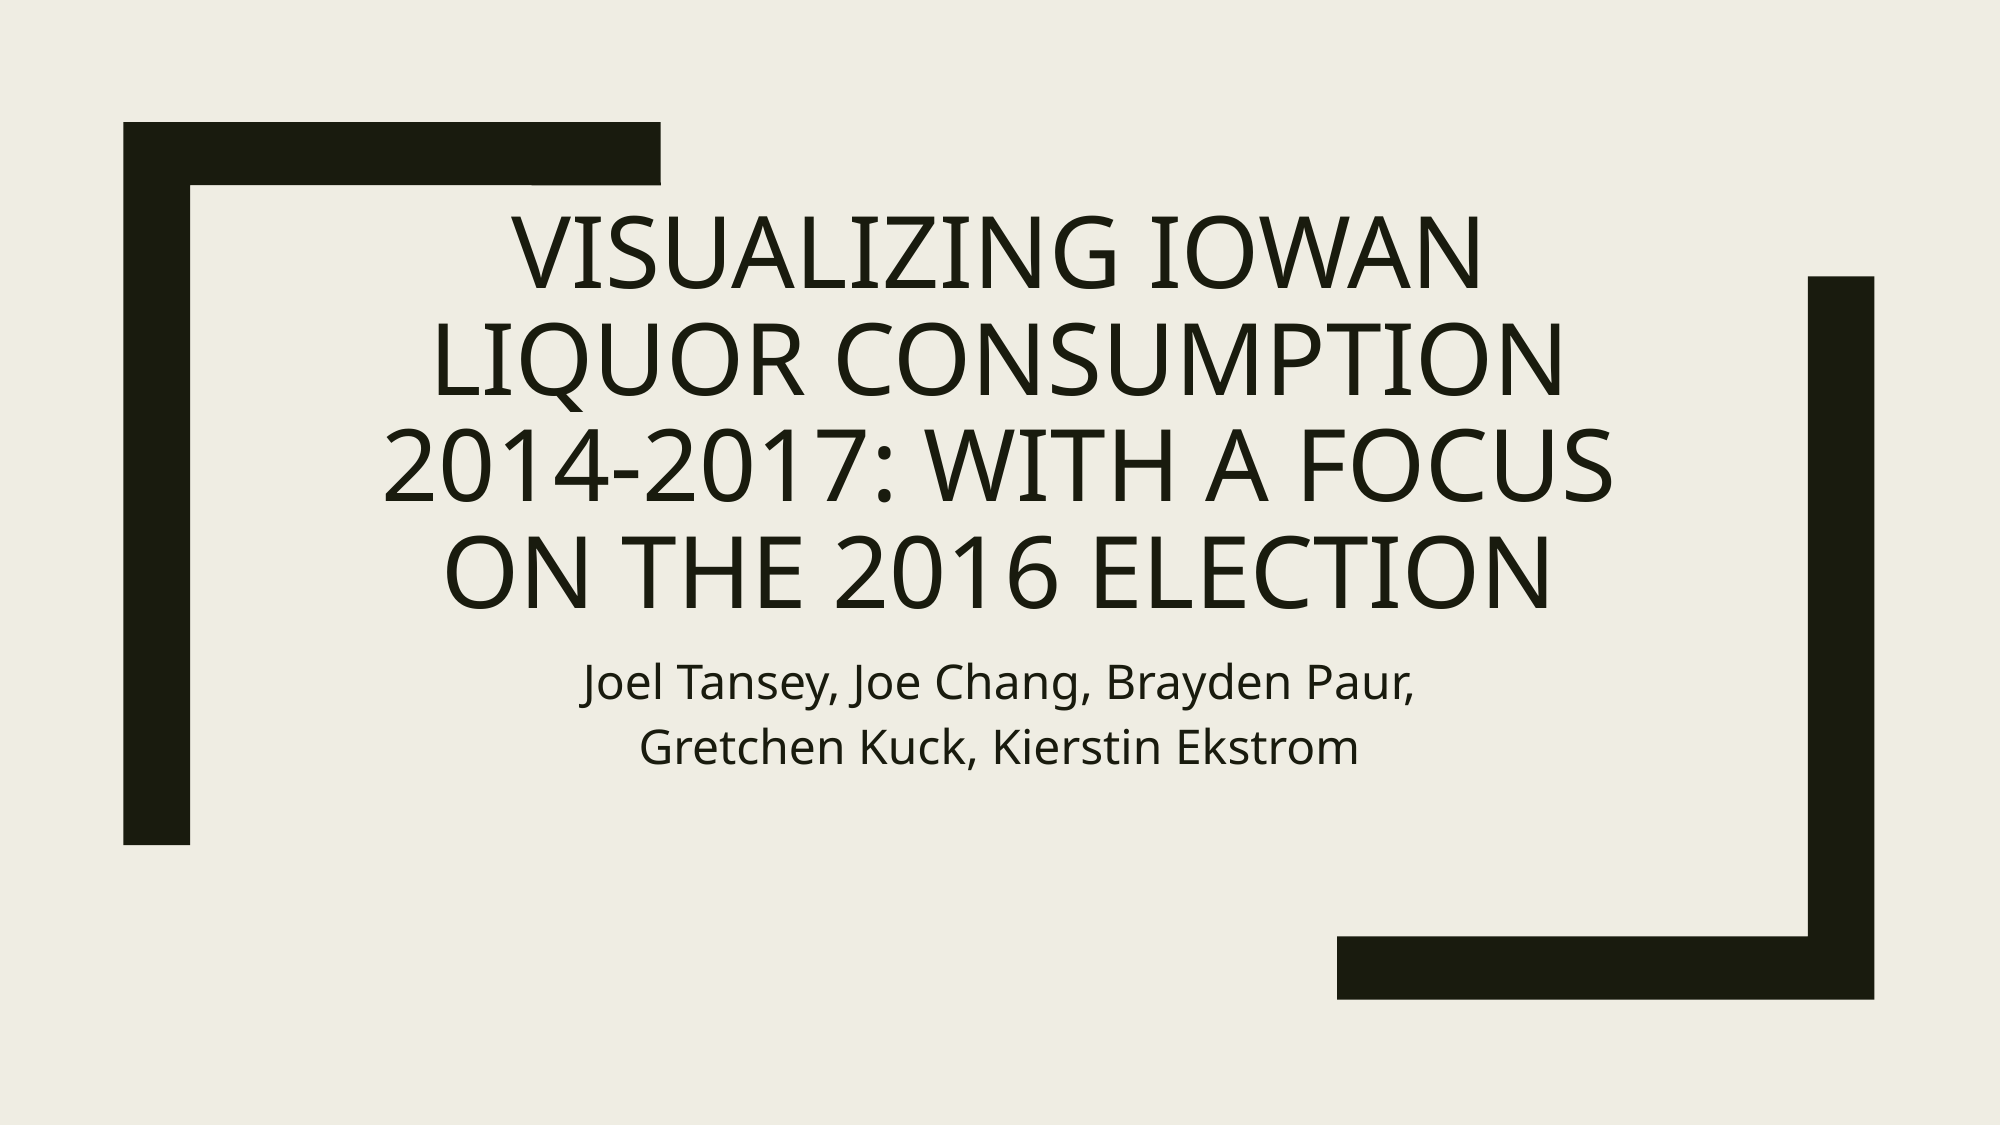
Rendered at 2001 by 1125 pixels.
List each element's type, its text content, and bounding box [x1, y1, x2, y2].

subtitle Joel Tansey, Joe Chang, Brayden Paur, Gretchen Kuck, Kierstin Ekstrom [532, 637, 1468, 816]
title Visualizing Iowan Liquor Consumption 2014-2017: with a focus on the 2016 election [314, 293, 1686, 638]
